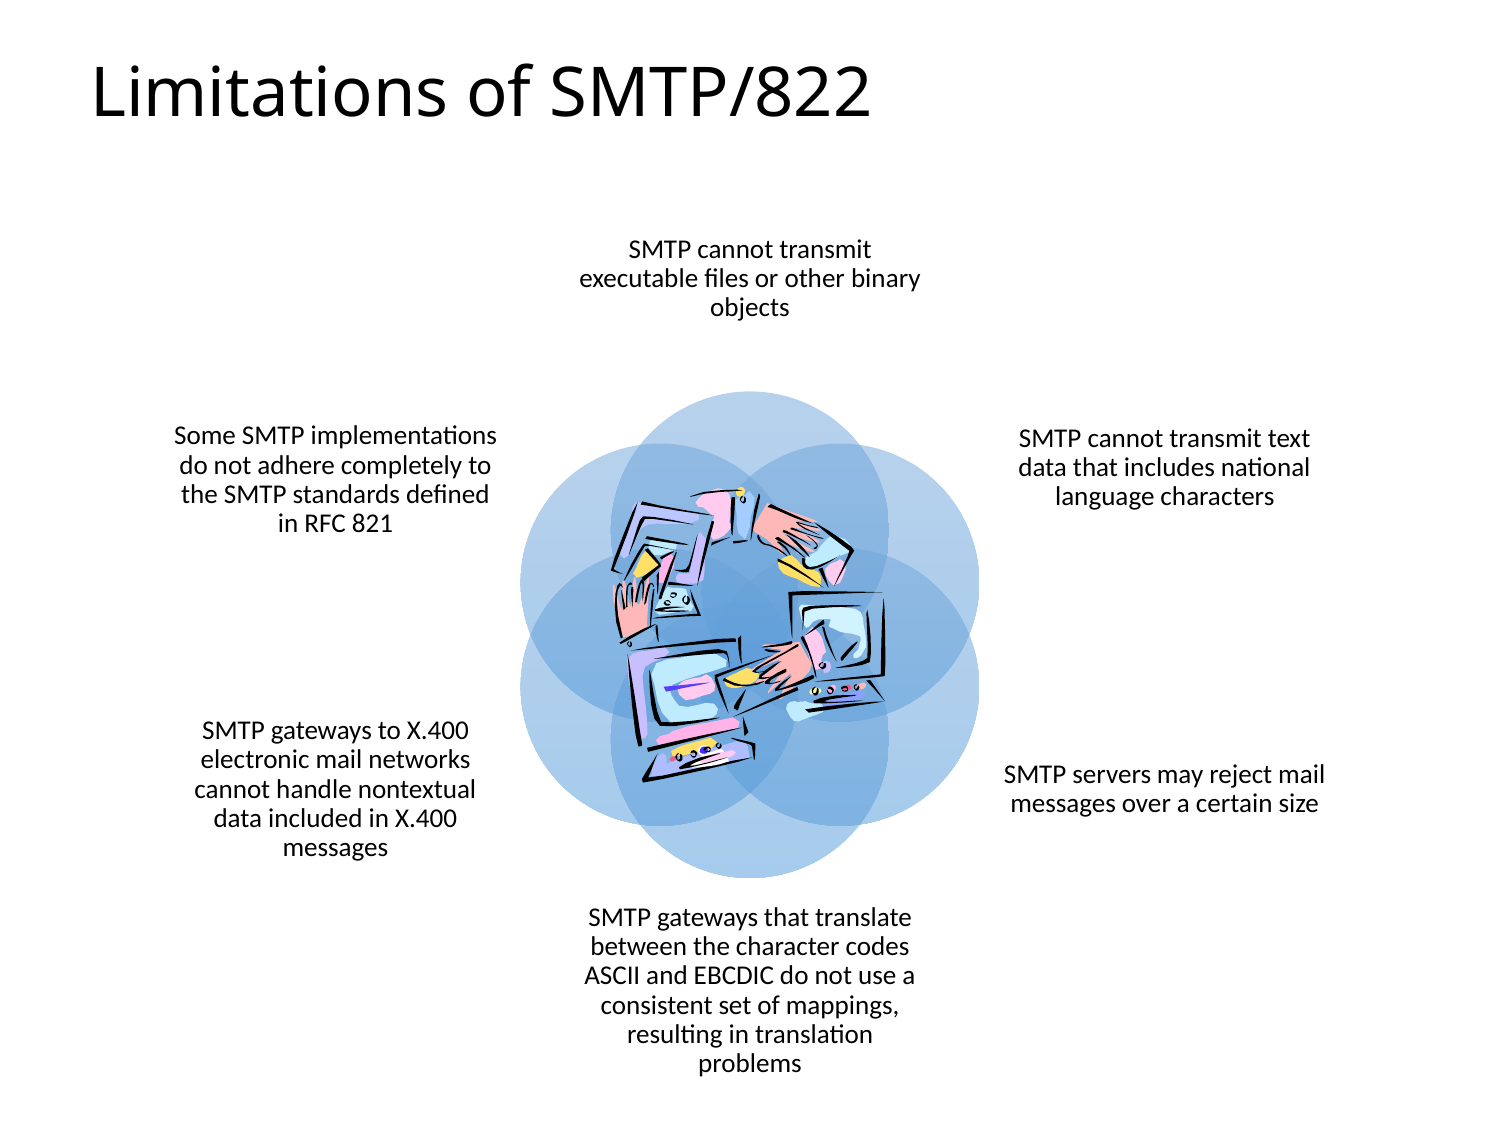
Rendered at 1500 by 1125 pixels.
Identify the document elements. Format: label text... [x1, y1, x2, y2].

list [74, 183, 1425, 1086]
title Limitations of SMTP/822 [75, 1, 1425, 183]
picture [610, 482, 890, 787]
